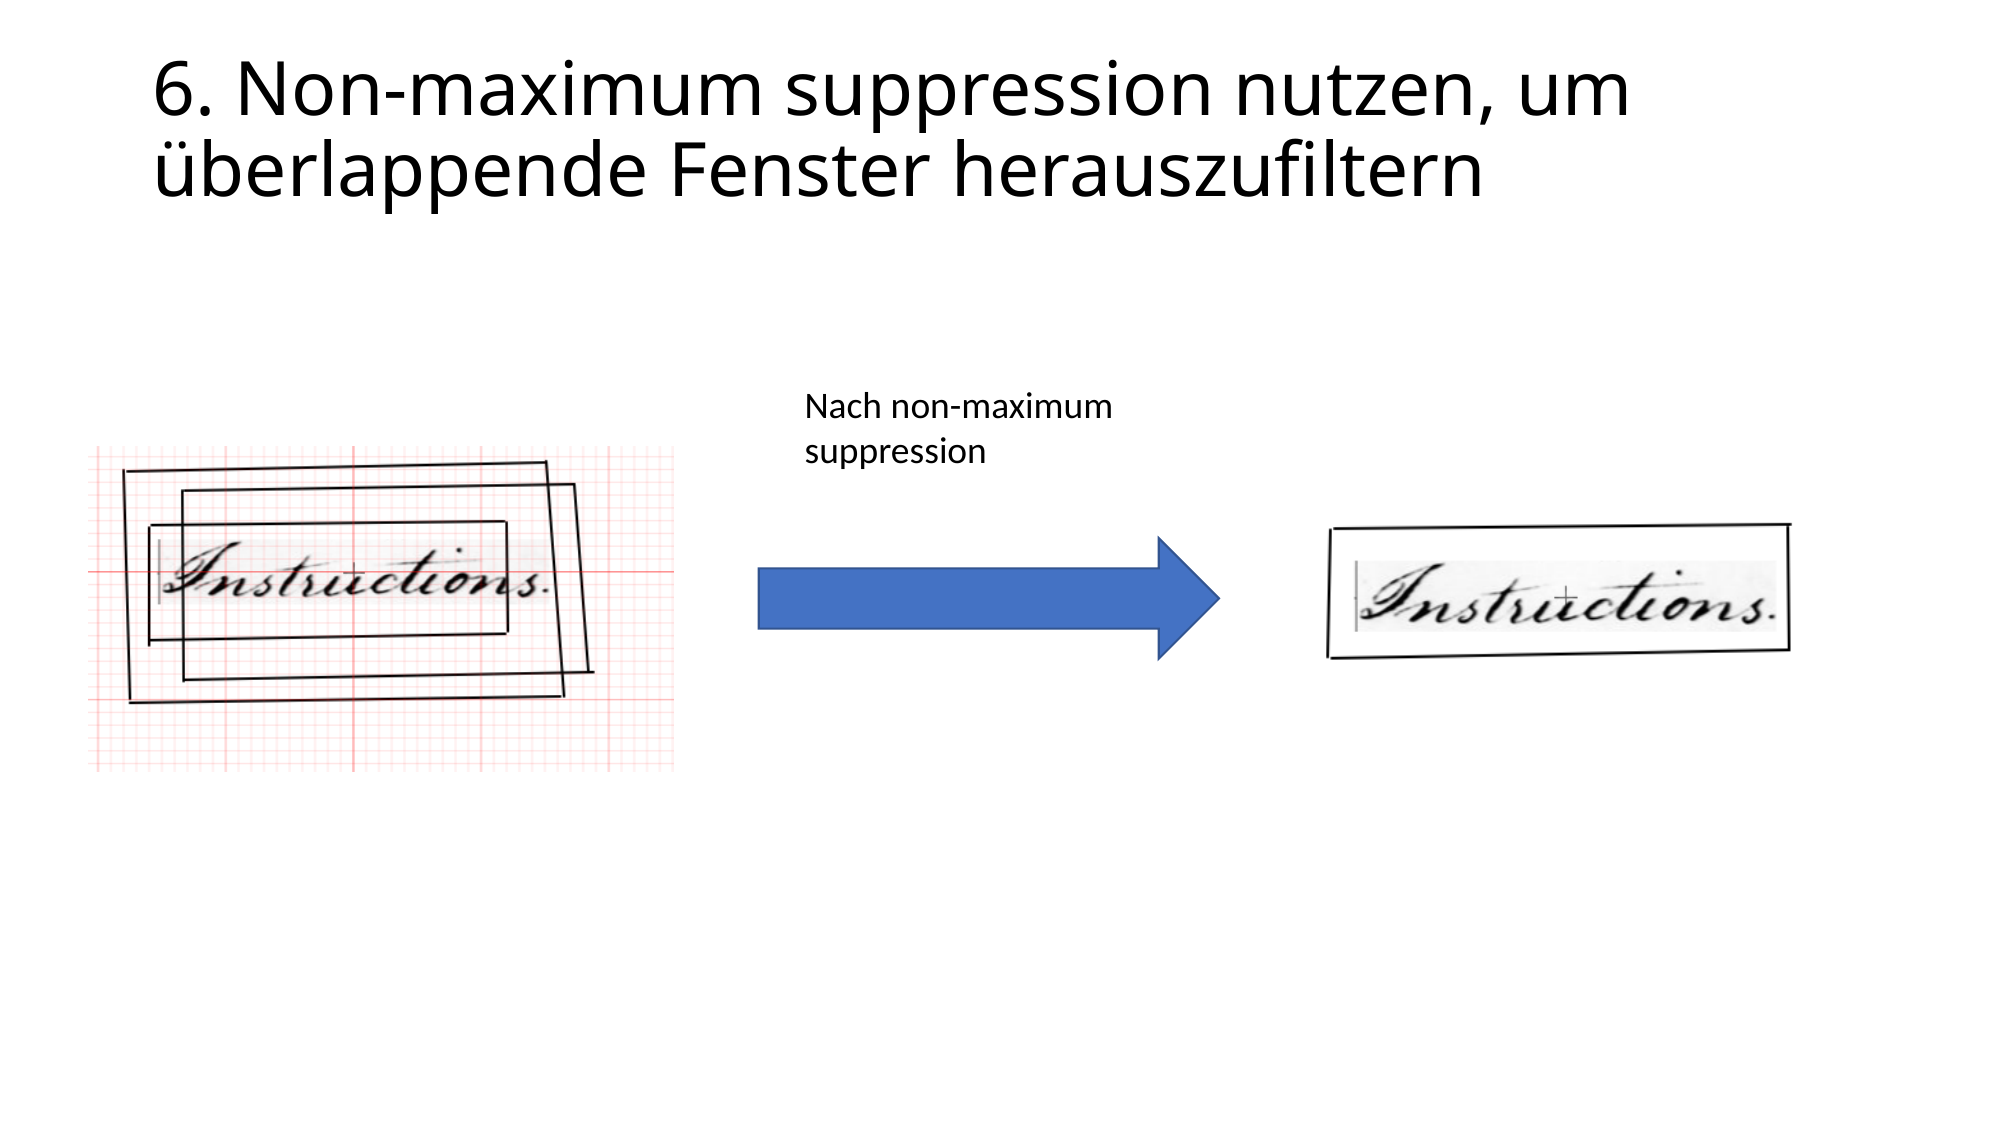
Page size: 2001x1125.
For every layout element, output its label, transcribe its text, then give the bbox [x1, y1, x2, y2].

picture [1288, 473, 1858, 724]
text_box Nach non-maximum suppression [789, 373, 1261, 479]
picture [88, 446, 674, 772]
text_box [757, 535, 1221, 662]
title 6. Non-maximum suppression nutzen, um überlappende Fenster herauszufiltern [137, 59, 1863, 195]
